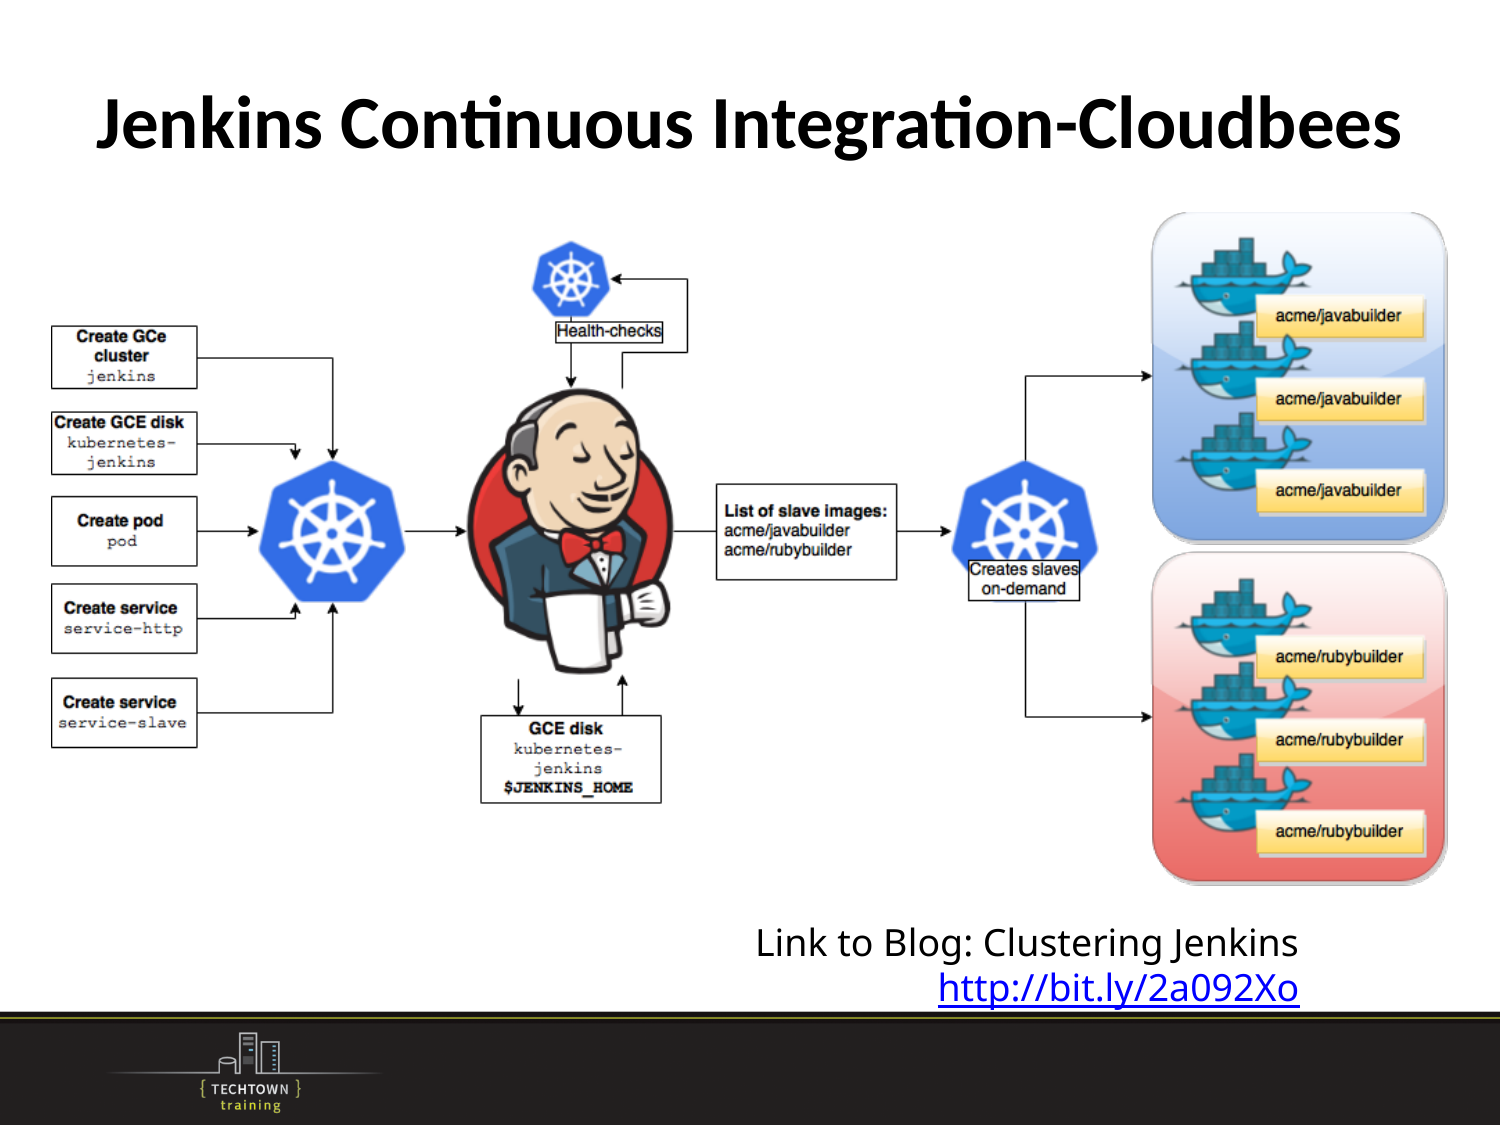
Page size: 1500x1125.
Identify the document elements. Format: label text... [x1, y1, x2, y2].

title Jenkins Continuous Integration-Cloudbees [75, 24, 1425, 210]
text_box Link to Blog: Clustering Jenkins http://bit.ly/2a092Xo [0, 911, 1300, 987]
picture [0, 0, 1500, 1125]
